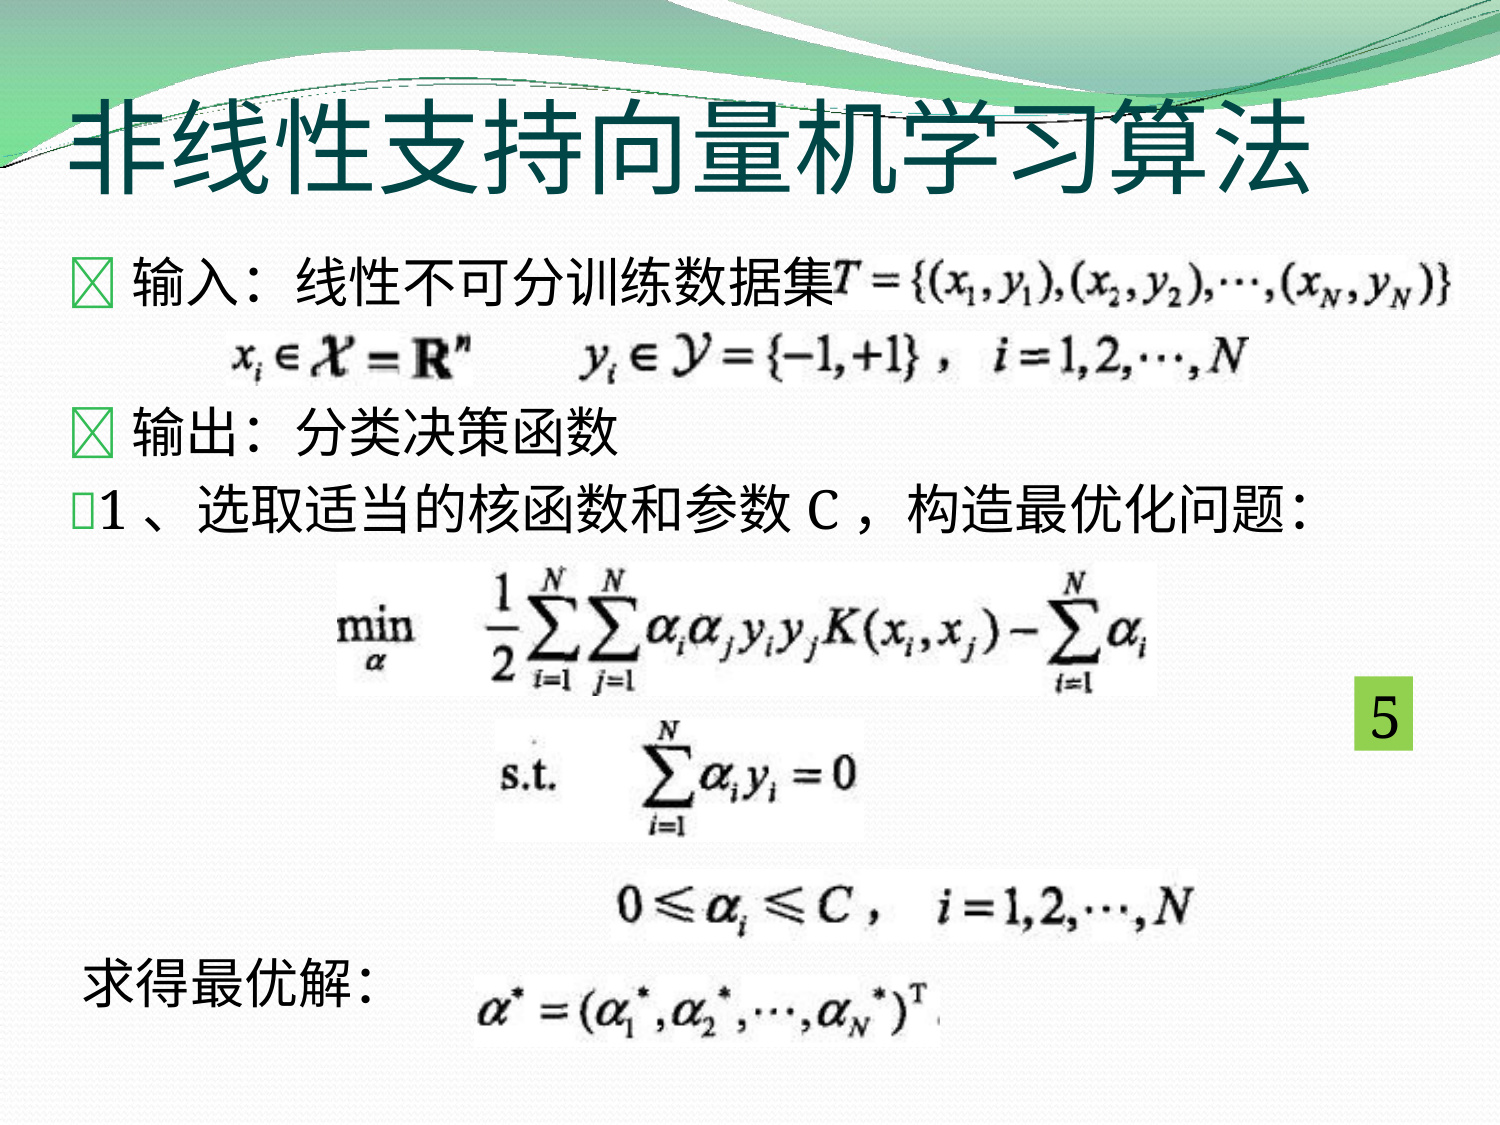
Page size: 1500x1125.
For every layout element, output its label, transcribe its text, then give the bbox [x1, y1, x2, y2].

text_box 输入：线性不可分训练数据集 输出：分类决策函数 1、选取适当的核函数和参数C，构造最优化问题： [65, 246, 1312, 541]
text_box 5 [1354, 676, 1413, 751]
picture [0, 0, 1500, 1125]
title 非线性支持向量机学习算法 [62, 80, 1317, 270]
text_box 求得最优解： [79, 947, 409, 1015]
